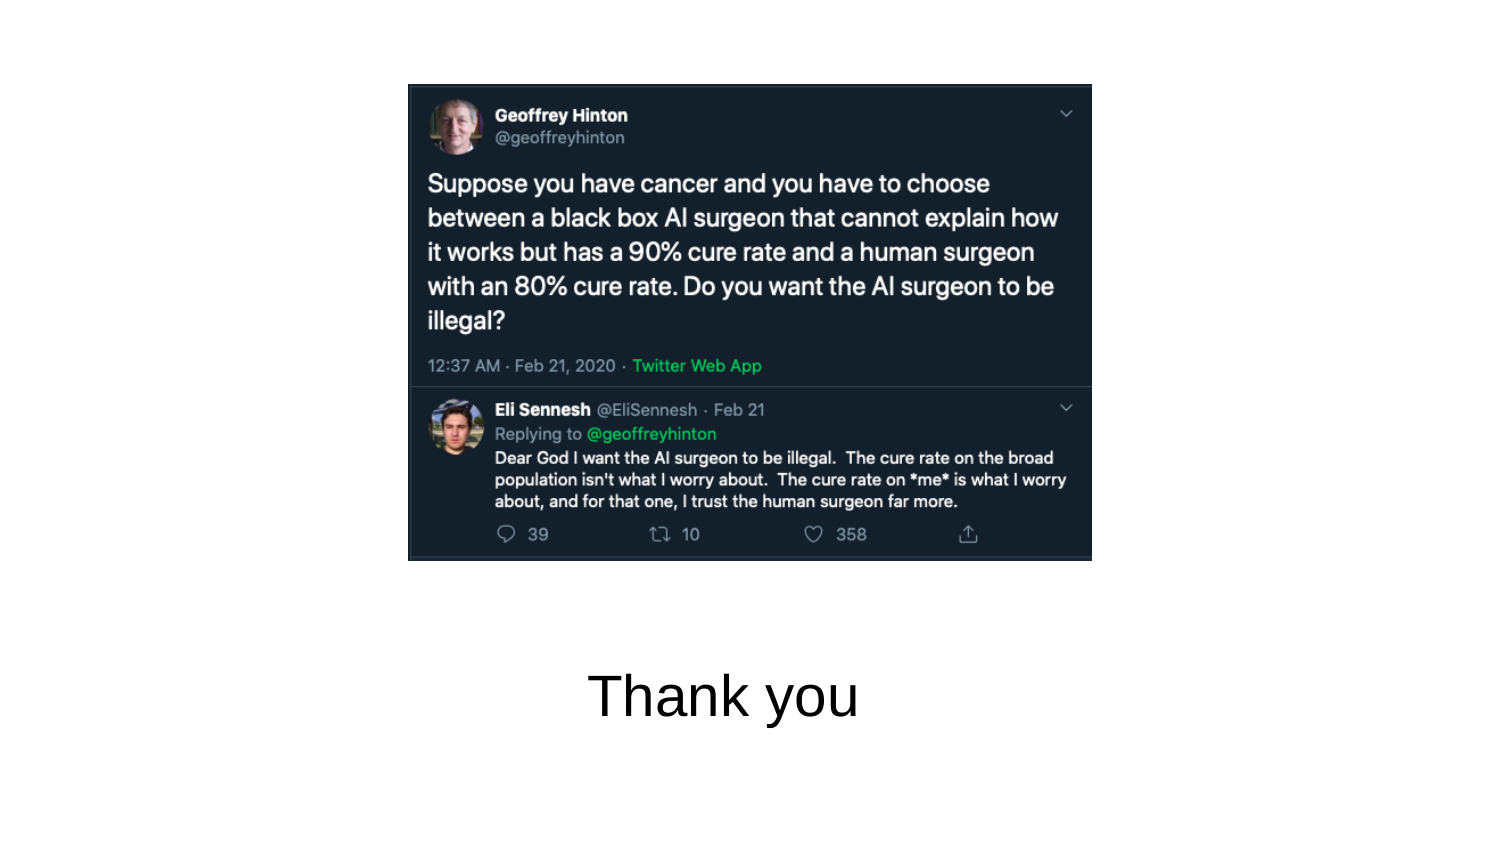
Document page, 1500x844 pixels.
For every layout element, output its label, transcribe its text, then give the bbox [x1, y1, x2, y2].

picture [407, 84, 1092, 561]
title Thank you [25, 642, 1423, 737]
